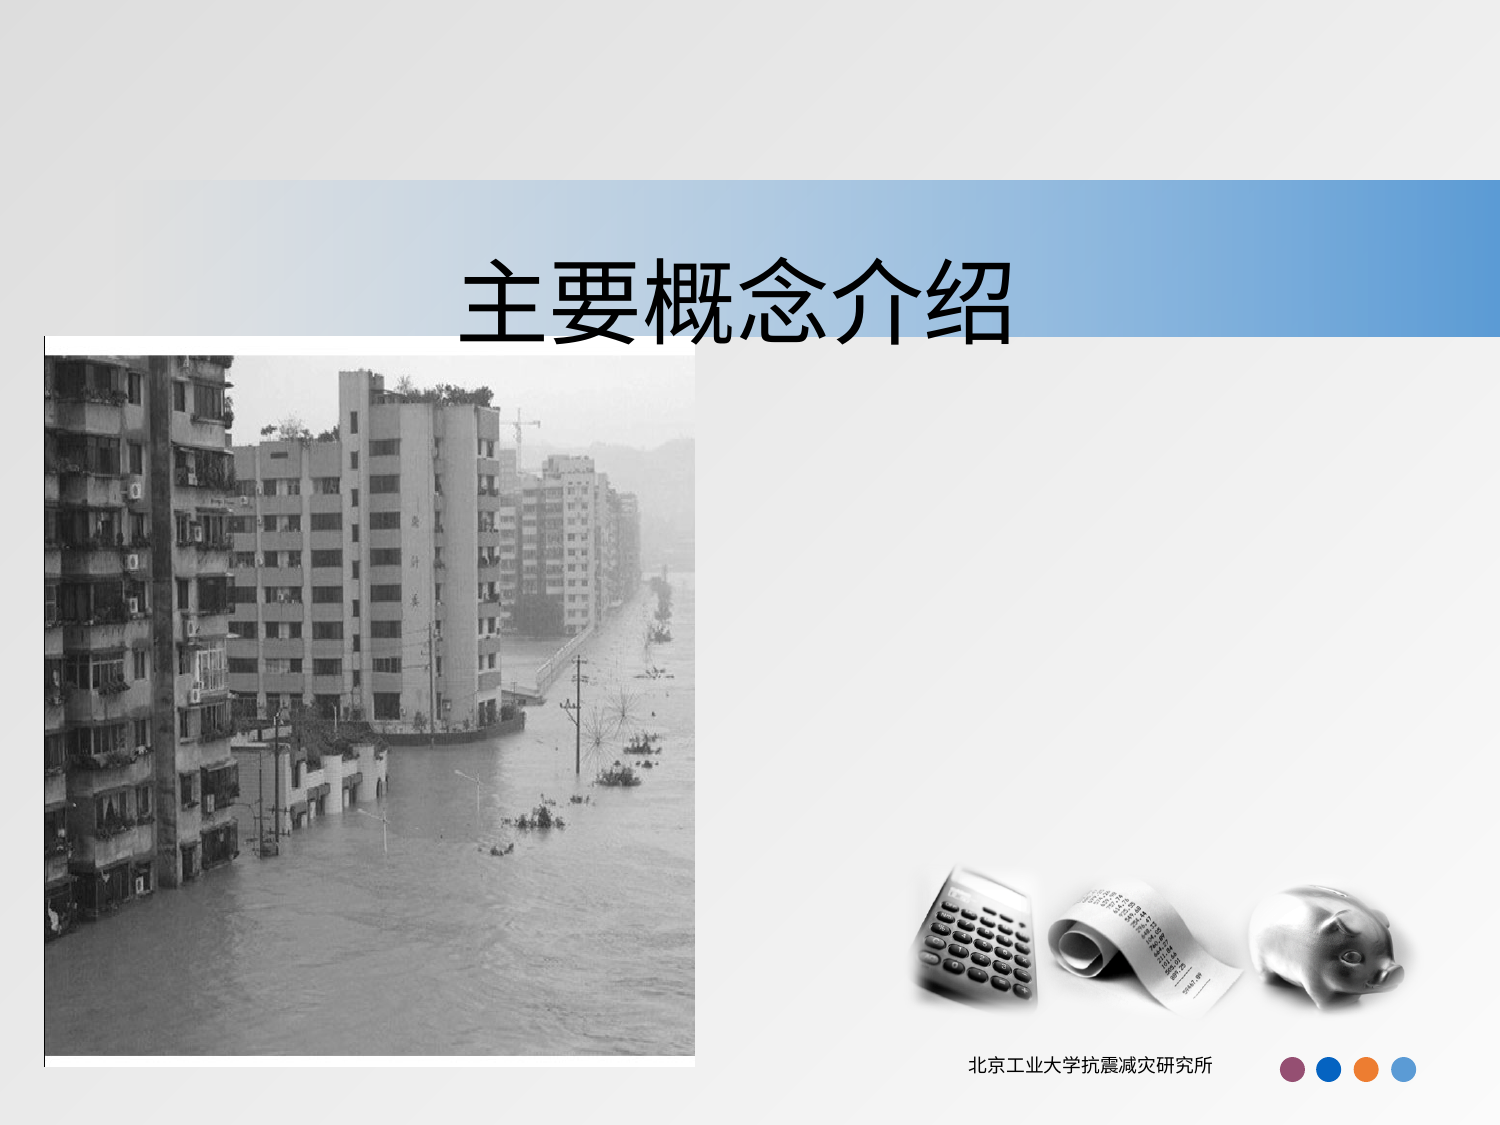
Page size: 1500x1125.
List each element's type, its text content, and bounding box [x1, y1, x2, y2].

text_box 主要概念介绍 [432, 236, 1040, 364]
picture [902, 857, 1426, 1026]
picture [44, 336, 695, 1067]
